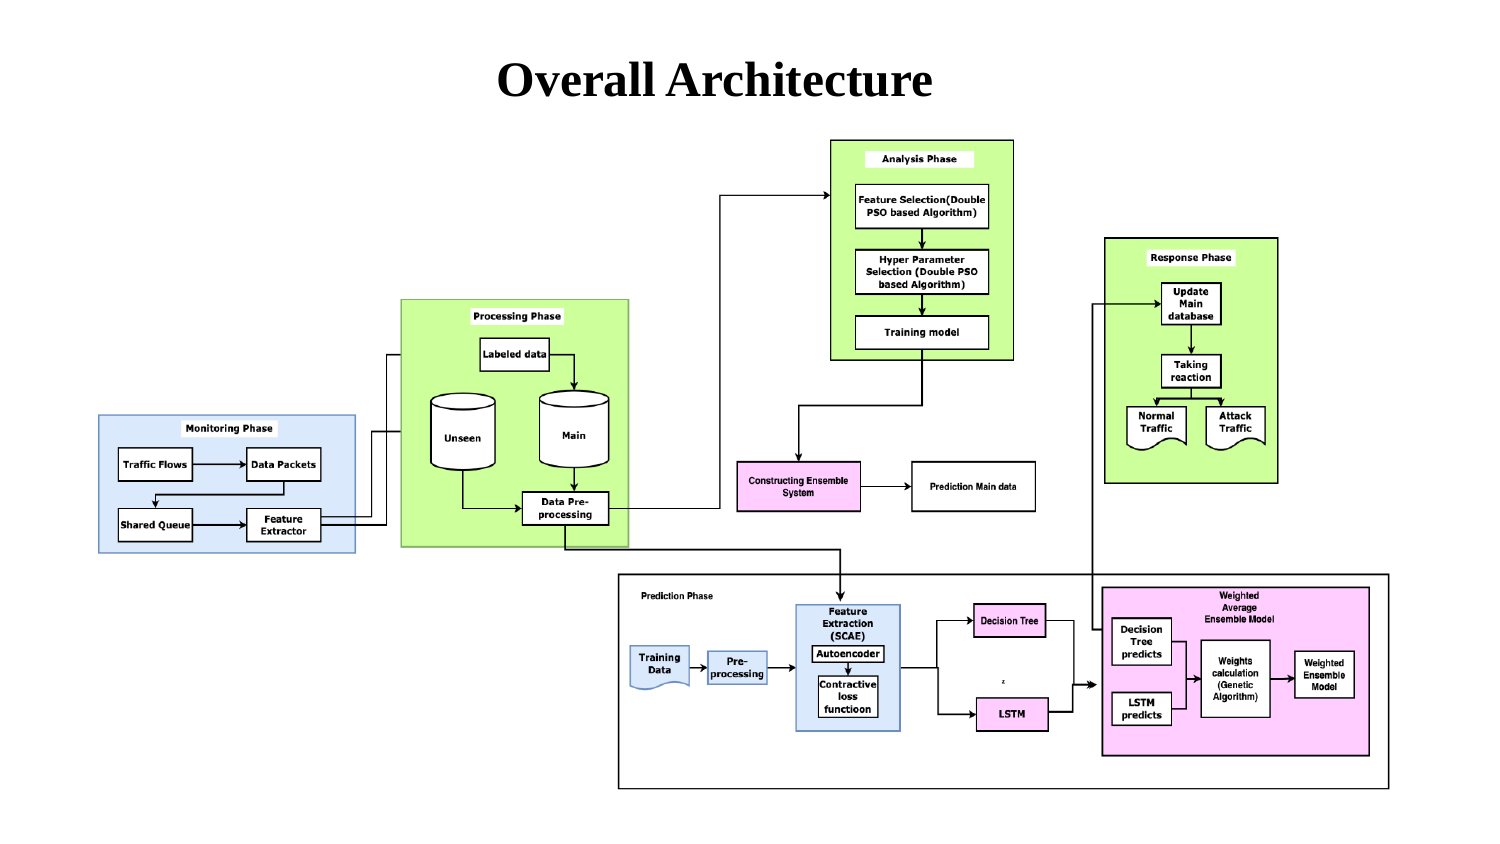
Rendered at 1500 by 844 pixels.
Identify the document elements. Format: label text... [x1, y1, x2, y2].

picture [24, 121, 1476, 819]
title Overall Architecture [16, 31, 1415, 122]
